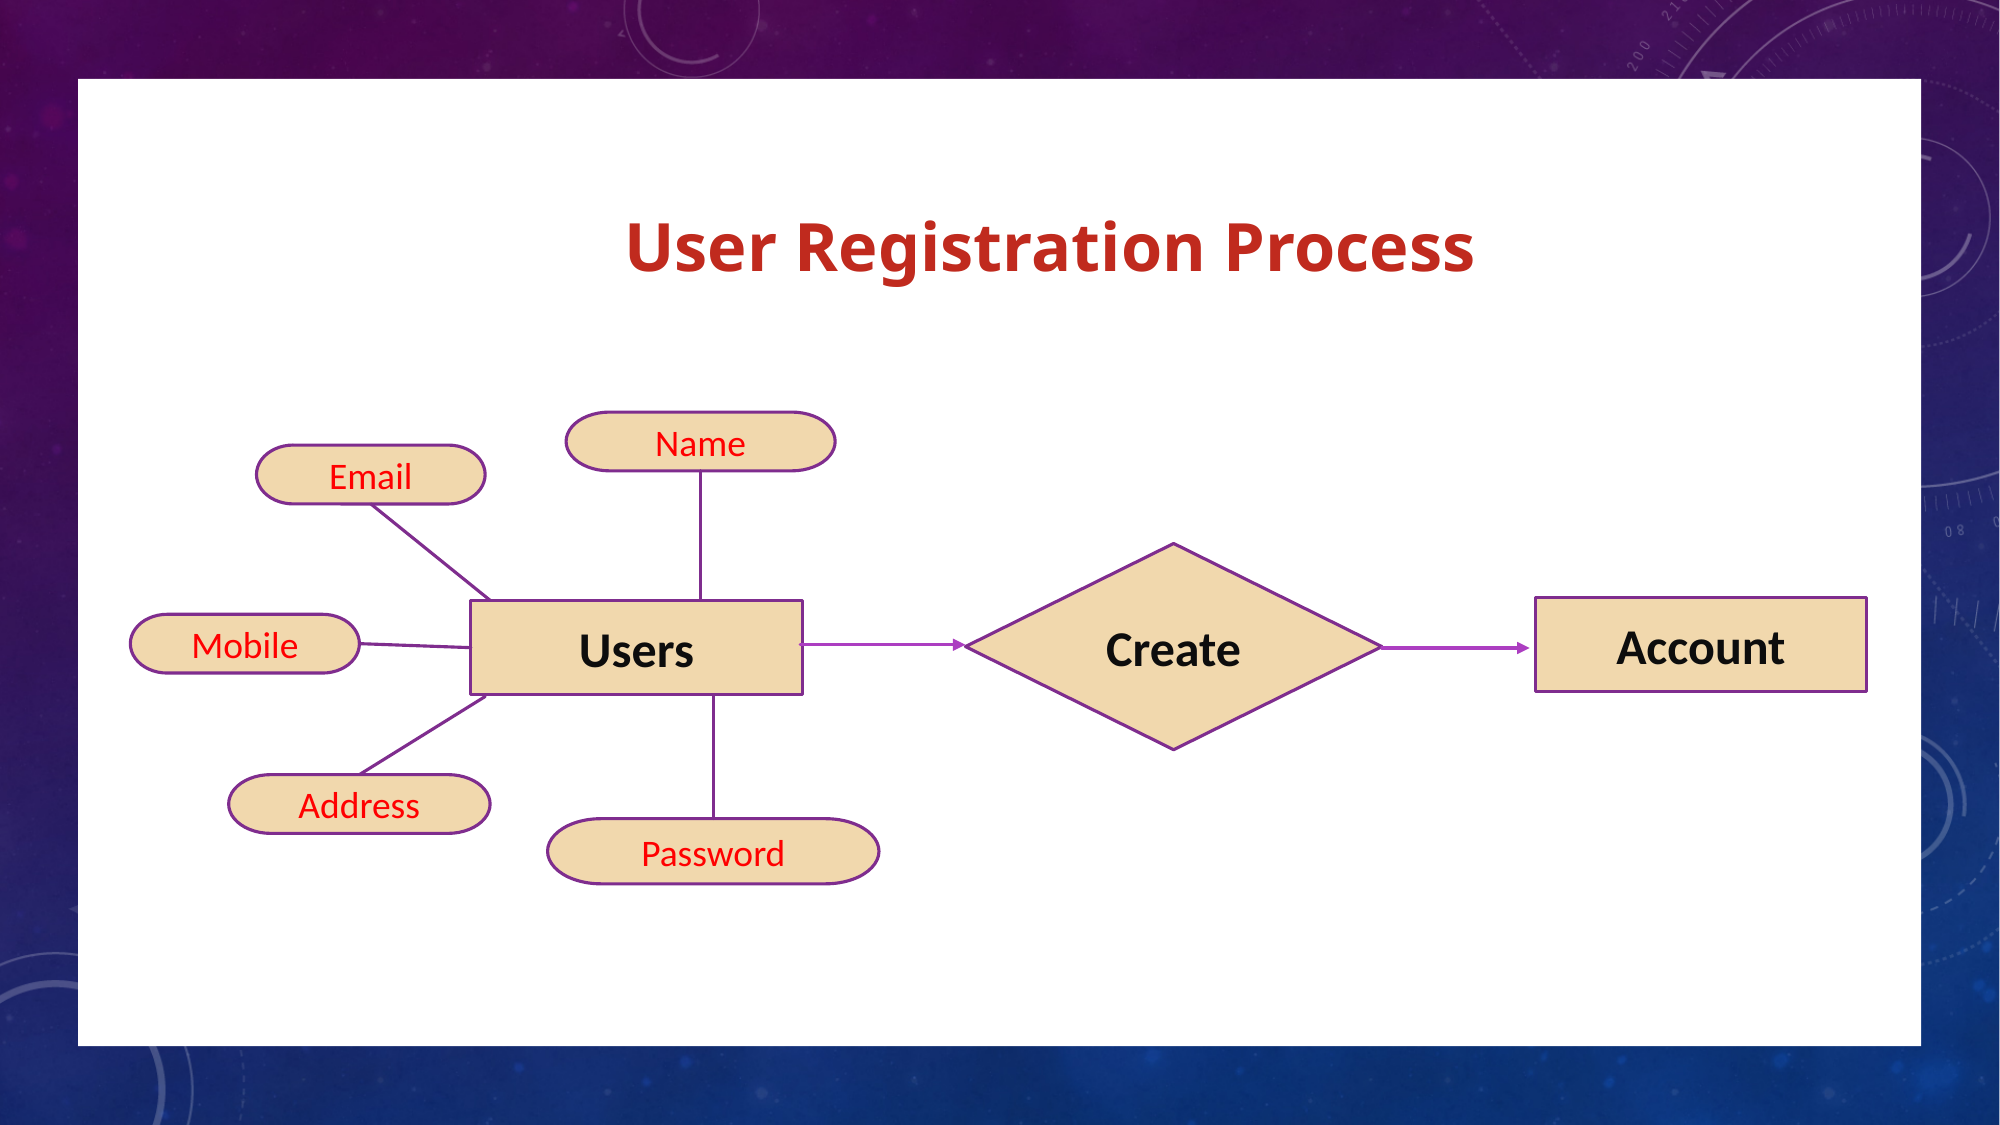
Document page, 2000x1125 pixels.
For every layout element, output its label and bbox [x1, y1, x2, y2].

text_box [359, 696, 486, 775]
picture [0, 0, 2000, 1125]
text_box [370, 503, 491, 601]
text_box [359, 643, 472, 648]
